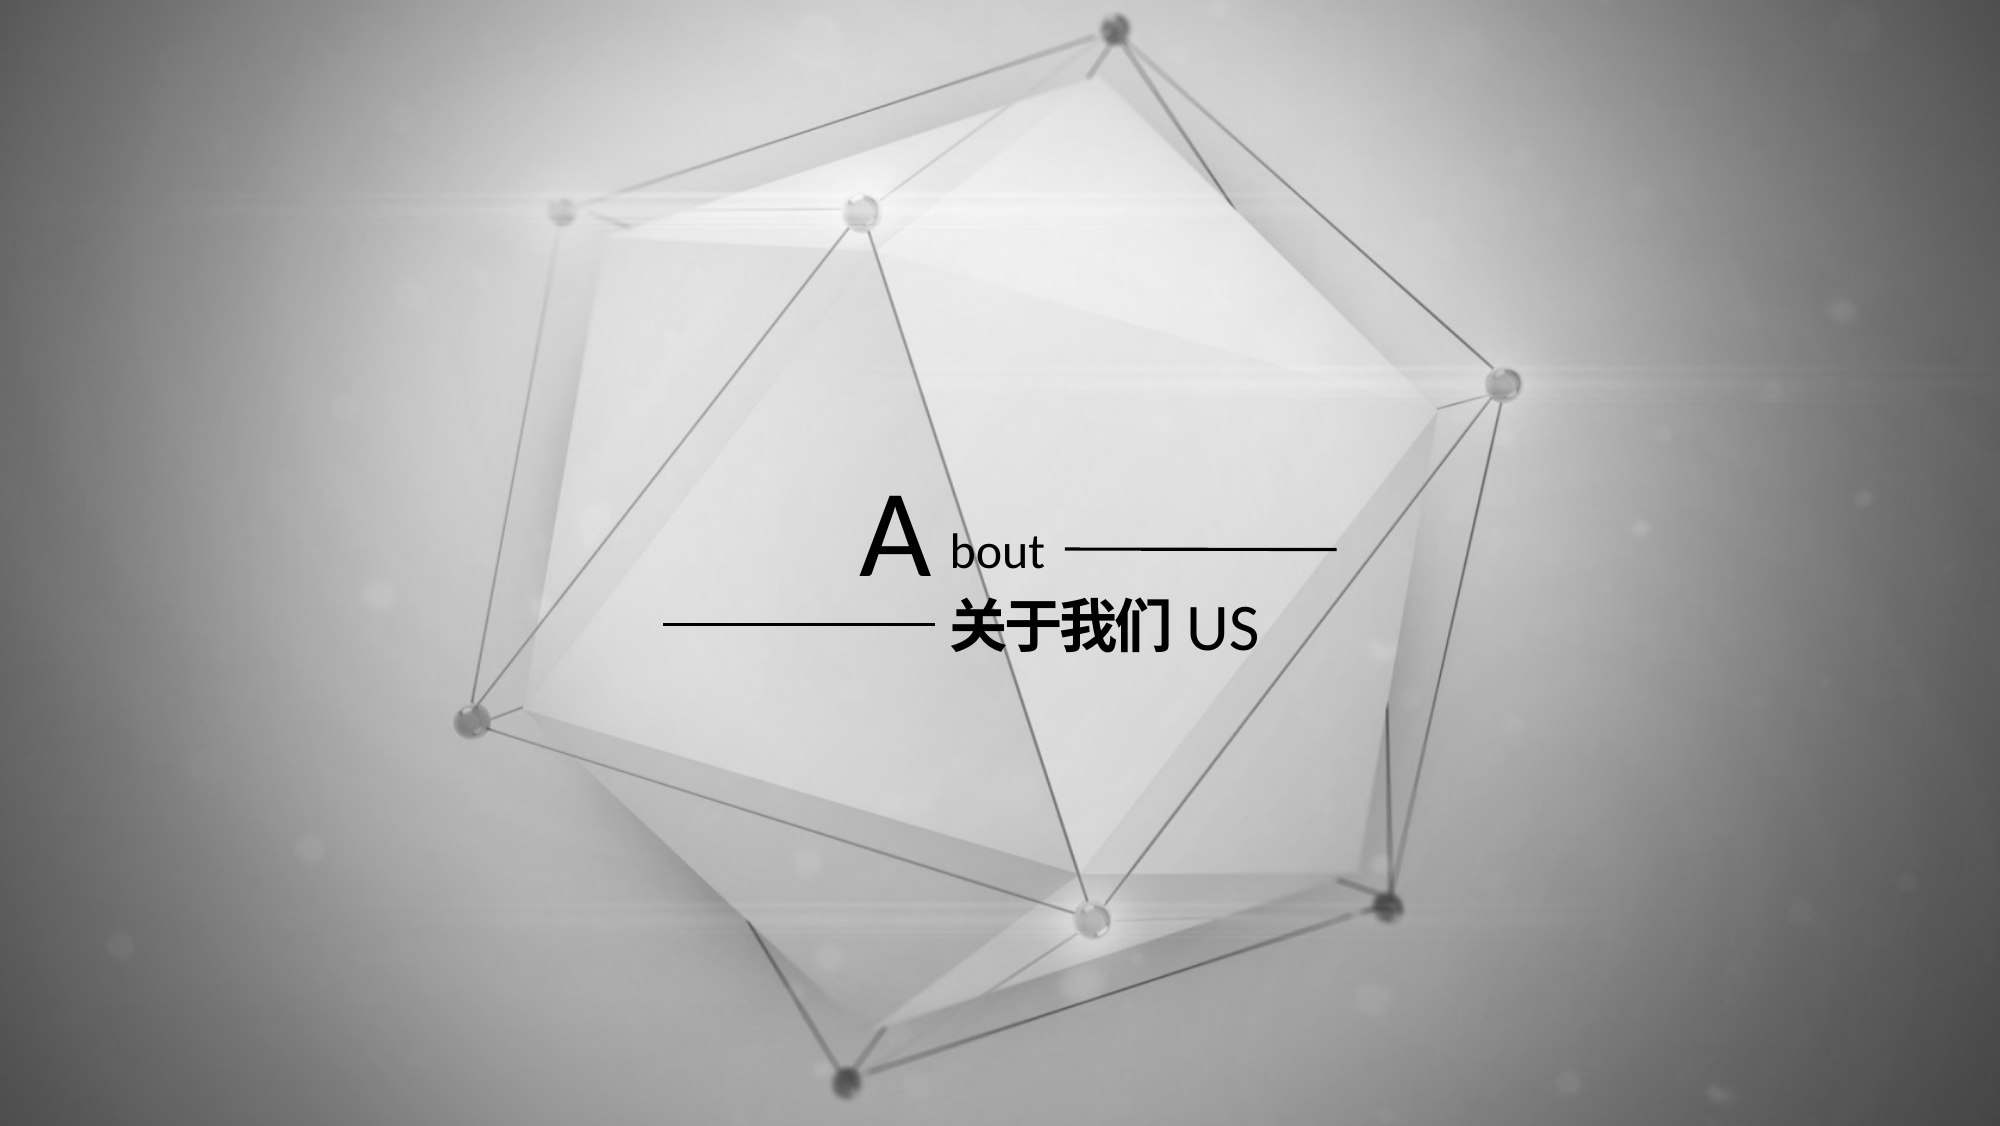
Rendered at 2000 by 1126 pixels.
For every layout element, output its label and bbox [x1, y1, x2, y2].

picture [0, 0, 2000, 1126]
text_box [663, 444, 1337, 673]
